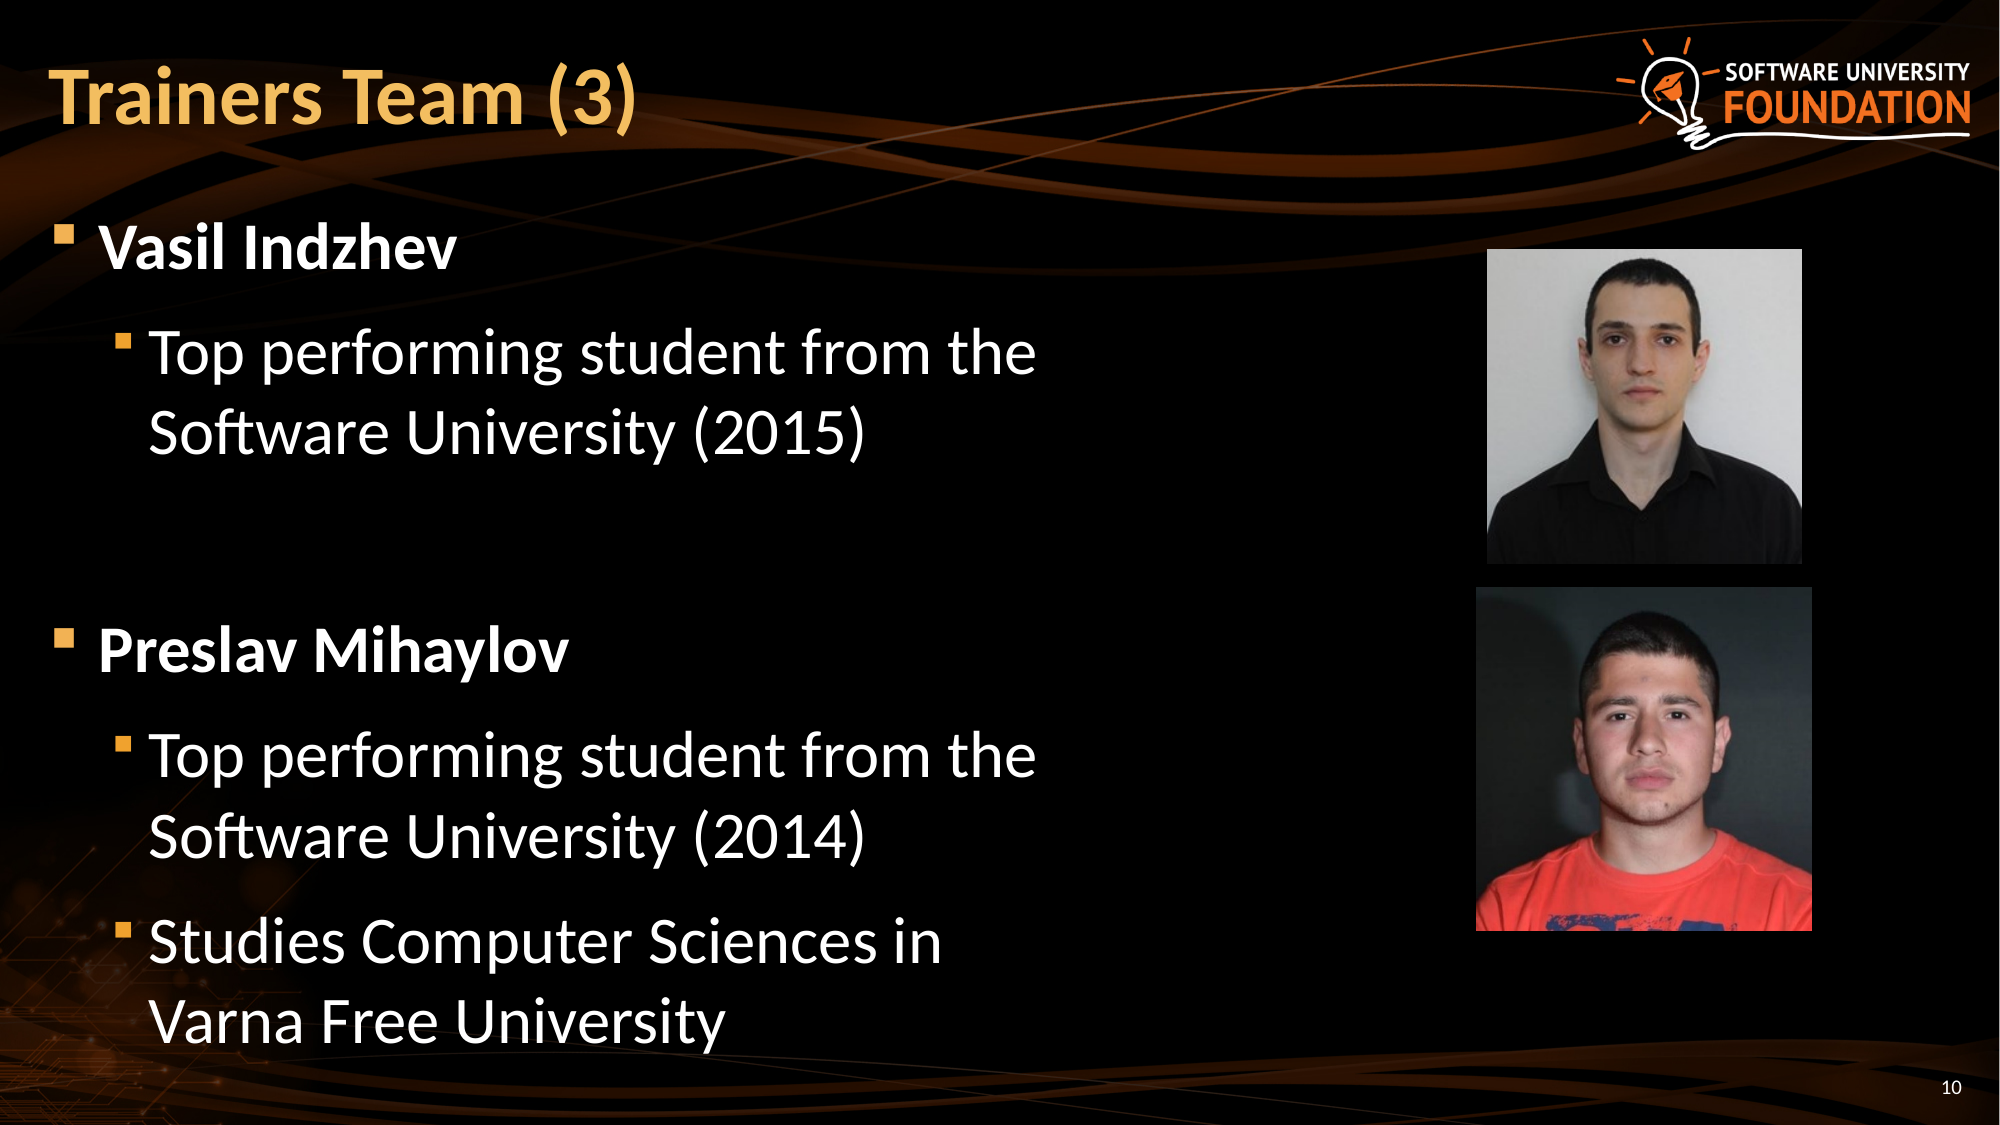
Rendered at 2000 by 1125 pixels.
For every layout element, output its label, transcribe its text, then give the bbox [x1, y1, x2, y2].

slide_number 10 [1897, 1070, 1968, 1103]
title Trainers Team (3) [30, 6, 1602, 189]
list Vasil Indzhev Top performing student from the Software University (2015) Preslav Mihaylov Top performing student from the Software University (2014) Studies Computer Sciences in Varna Free University [31, 189, 1250, 1103]
picture [0, 0, 2000, 1125]
